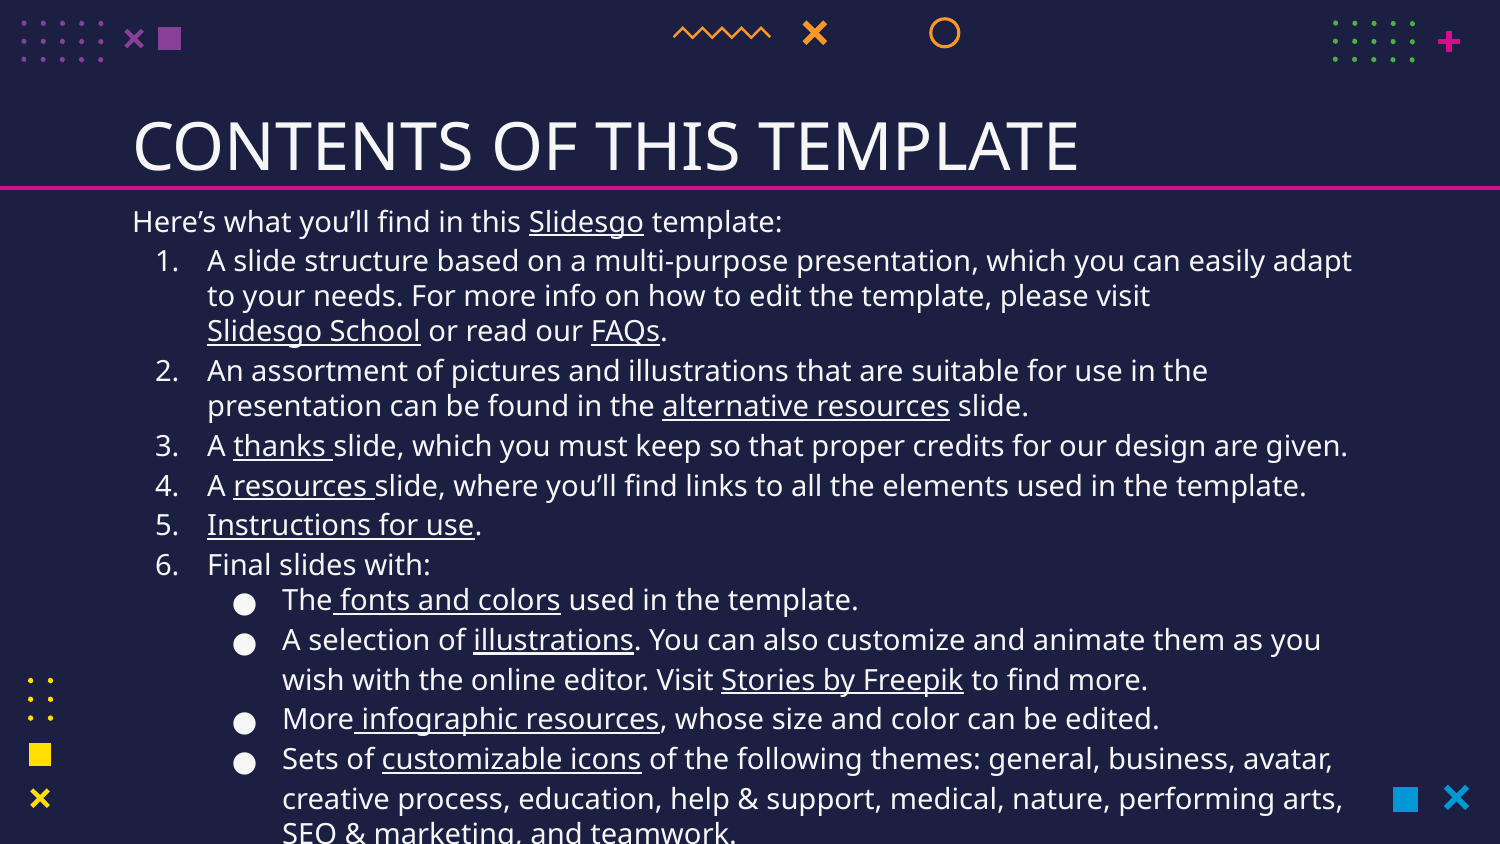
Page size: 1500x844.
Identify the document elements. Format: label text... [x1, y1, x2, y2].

list Here’s what you’ll find in this Slidesgo template: A slide structure based on a multi-purpose presentation, which you can easily adapt to your needs. For more info on how to edit the template, please visit Slidesgo School or read our FAQs. An assortment of pictures and illustrations that are suitable for use in the presentation can be found in the alternative resources slide. A thanks slide, which you must keep so that proper credits for our design are given. A resources slide, where you’ll find links to all the elements used in the template. Instructions for use. Final slides with: The fonts and colors used in the template. A selection of illustrations. You can also customize and animate them as you wish with the online editor. Visit Stories by Freepik to find more. More infographic resources, whose size and color can be edited. Sets of customizable icons of the following themes: general, business, avatar, creative process, education, help & support, medical, nature, performing arts, SEO & marketing, and teamwork. You can delete this slide when you’re done editing the presentation. [116, 187, 1383, 756]
title CONTENTS OF THIS TEMPLATE [116, 88, 1383, 183]
